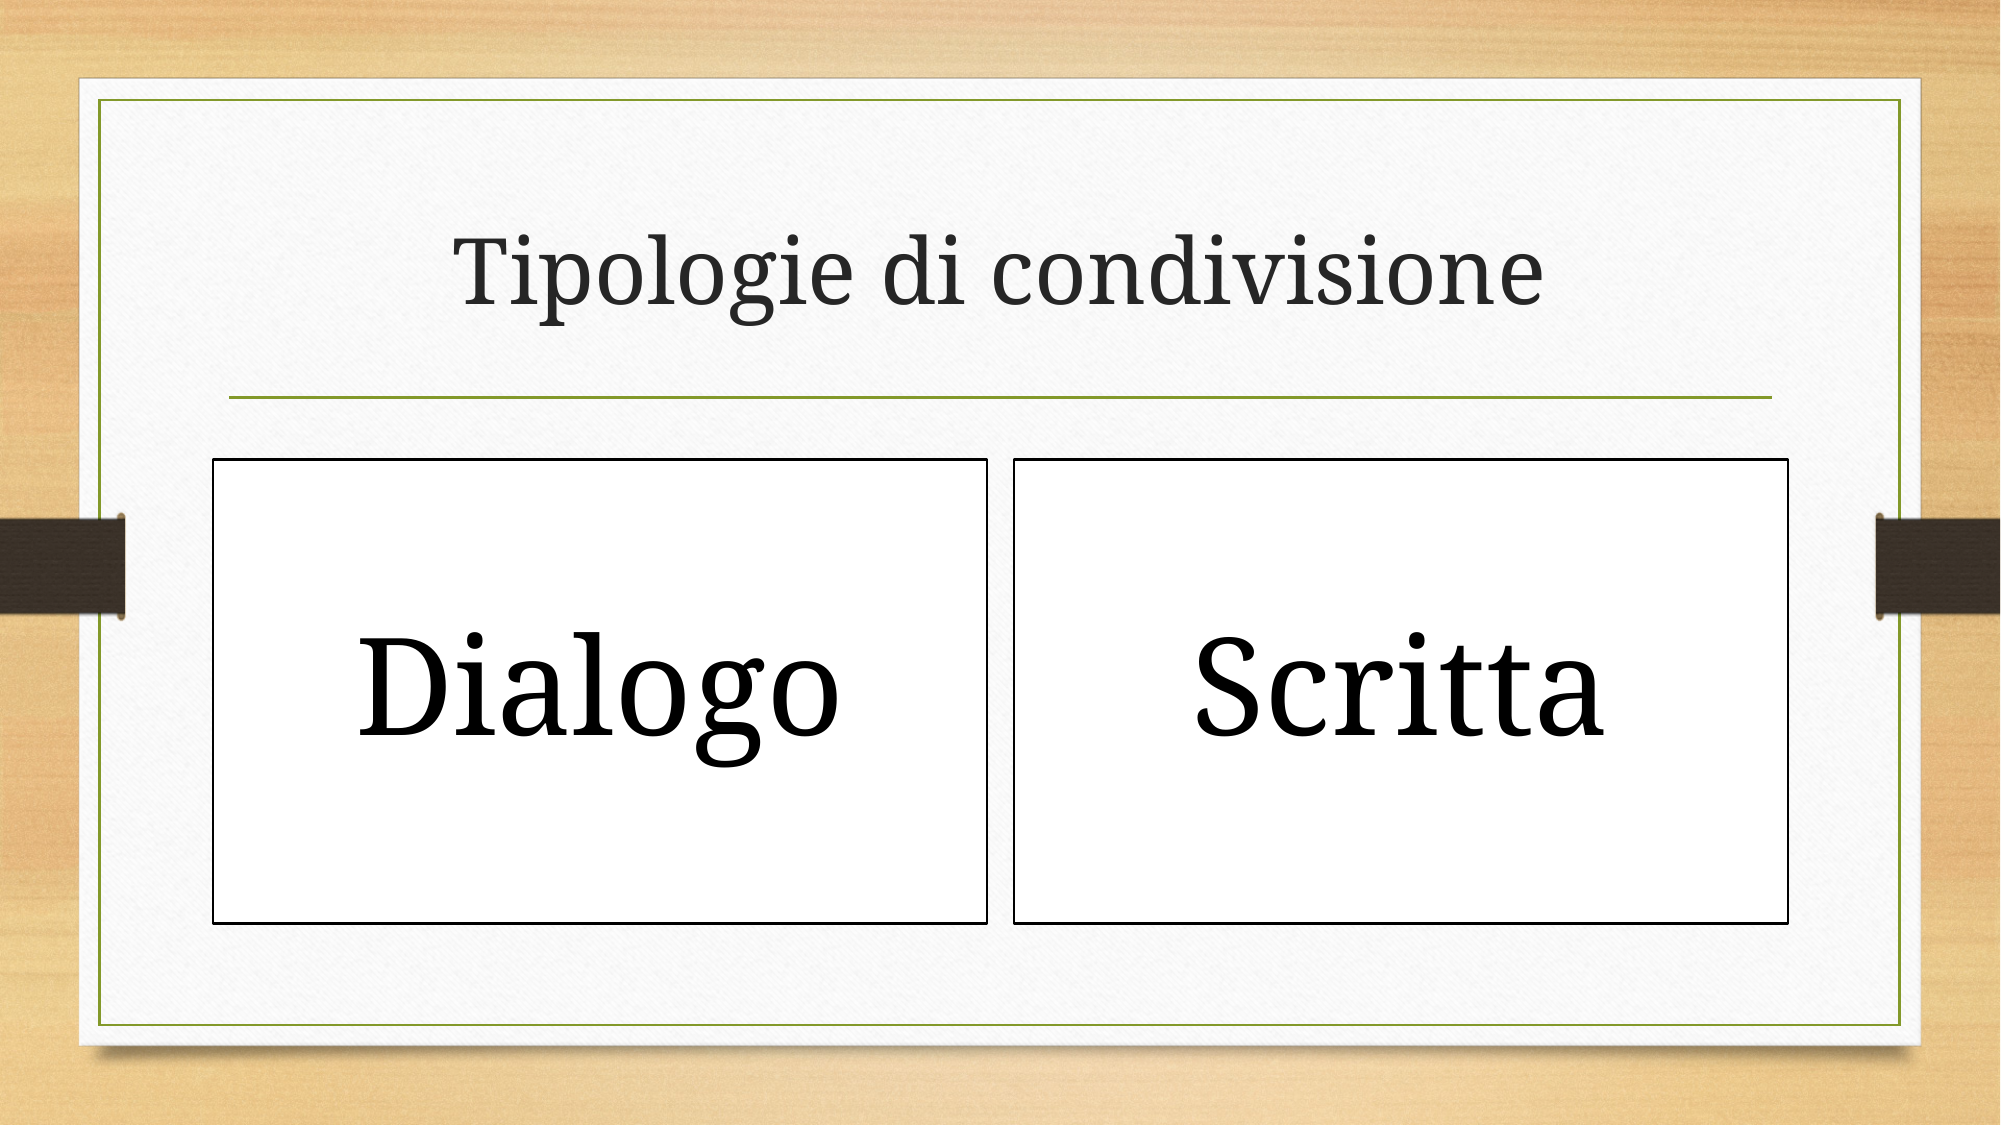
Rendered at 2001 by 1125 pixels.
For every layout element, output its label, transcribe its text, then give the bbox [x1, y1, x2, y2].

picture [0, 0, 2001, 1125]
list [1013, 419, 1789, 964]
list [212, 419, 988, 964]
title Tipologie di condivisione [212, 161, 1788, 375]
